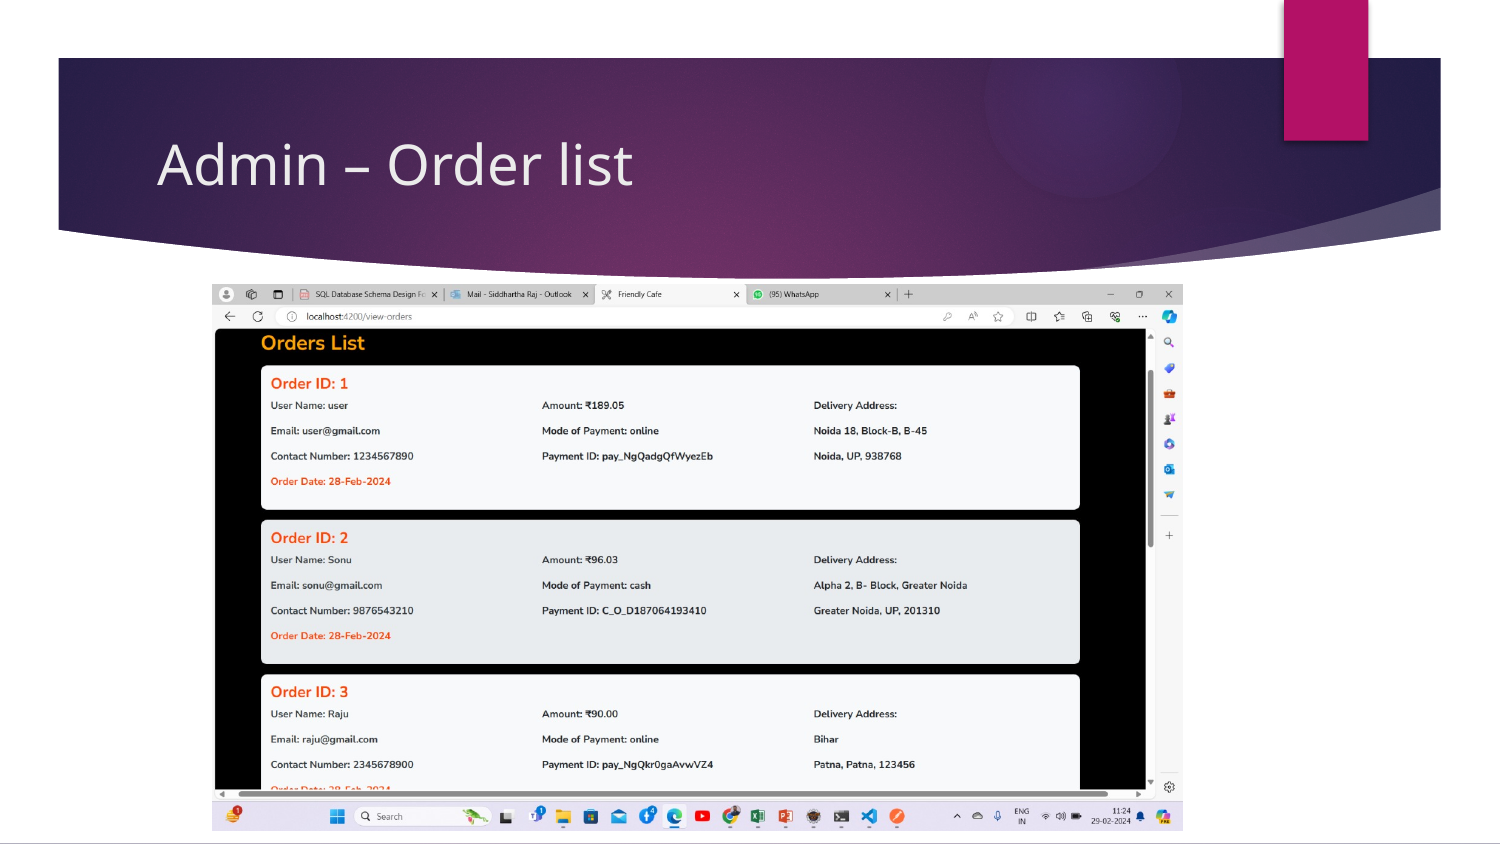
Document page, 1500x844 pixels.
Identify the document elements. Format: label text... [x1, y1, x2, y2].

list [212, 284, 1184, 831]
title Admin – Order list [142, 119, 1220, 207]
